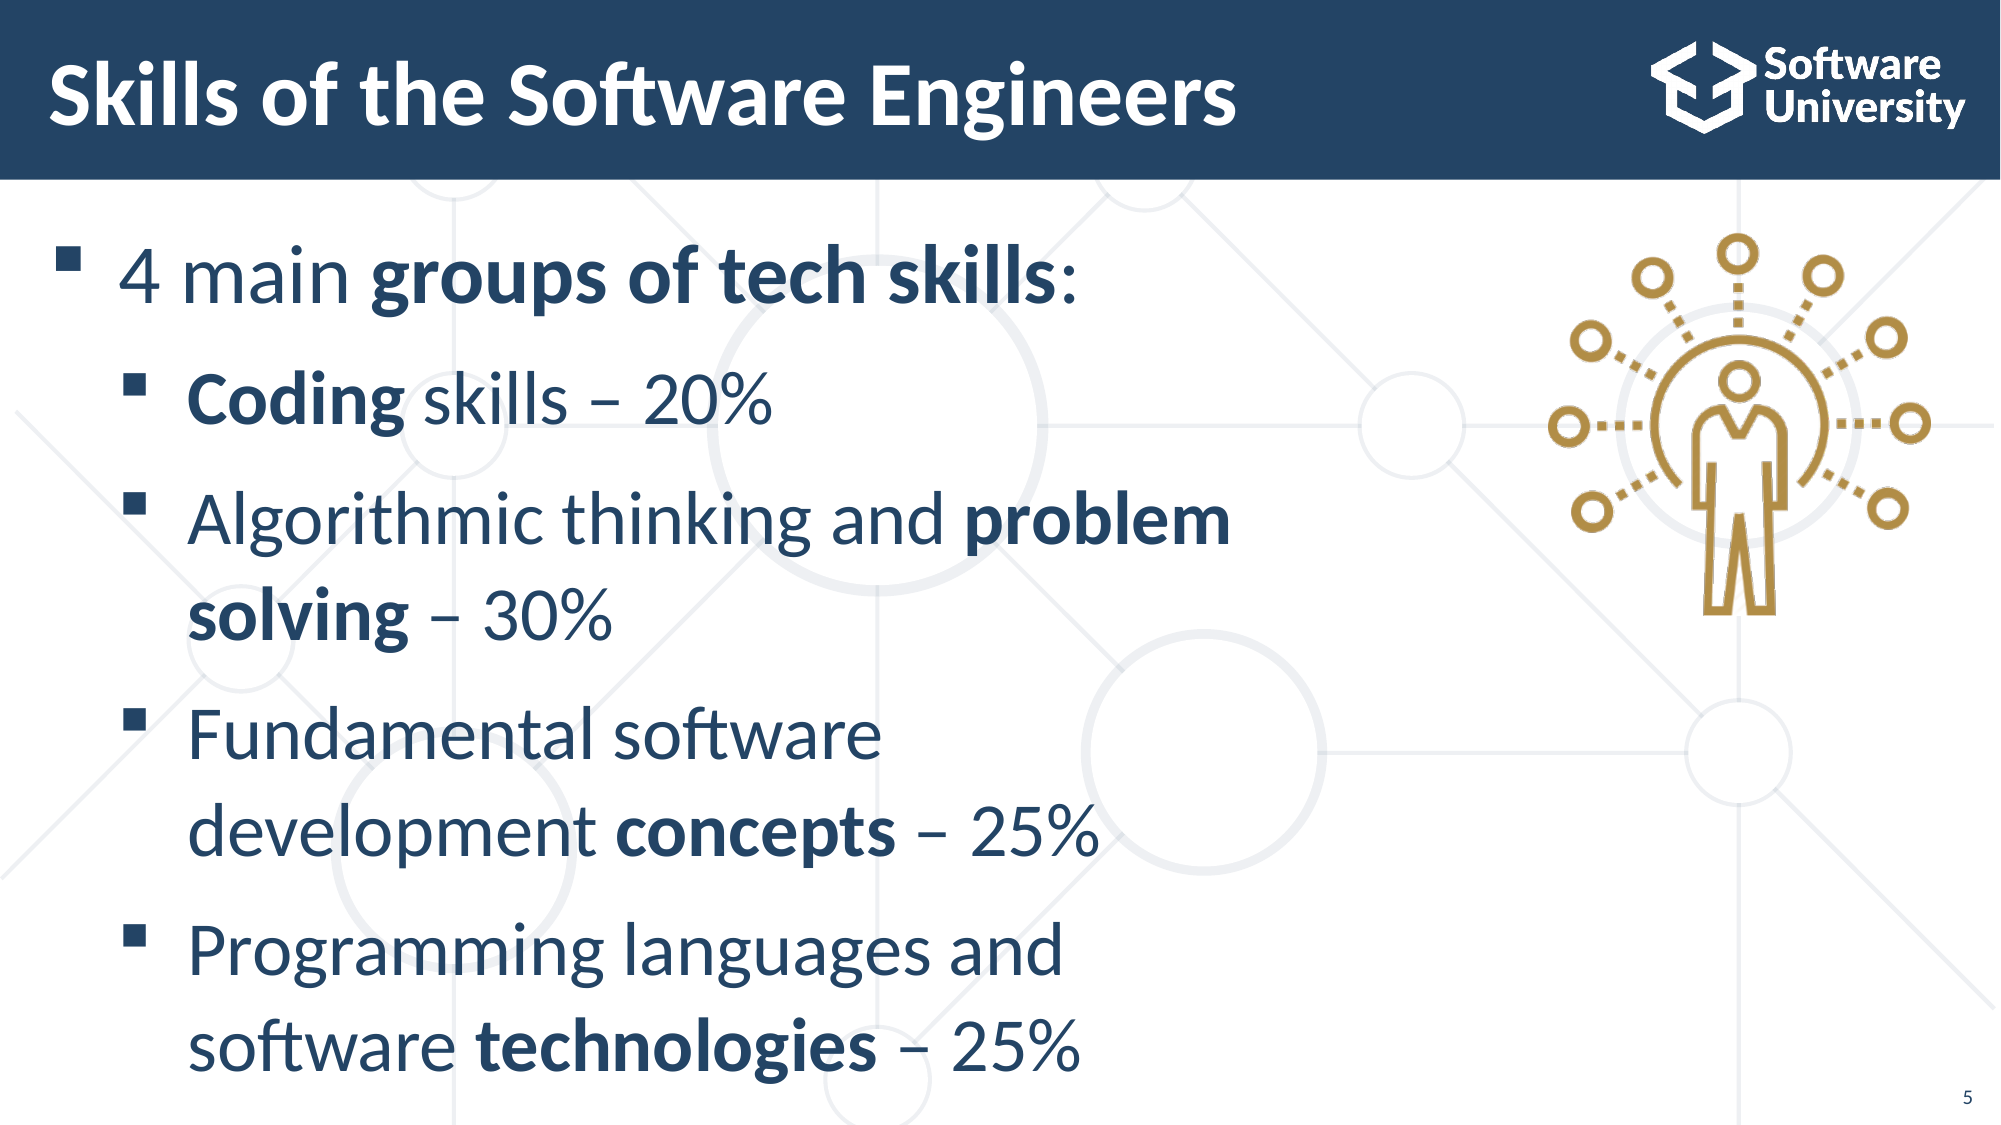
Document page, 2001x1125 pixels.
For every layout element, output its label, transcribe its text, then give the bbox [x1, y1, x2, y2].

slide_number 5 [1927, 1067, 1989, 1117]
picture [1651, 41, 1966, 134]
title Skills of the Software Engineers [31, 16, 1625, 162]
list 4 main groups of tech skills: Coding skills – 20% Algorithmic thinking and problem solving – 30% Fundamental software development concepts – 25% Programming languages and software technologies – 25% [31, 208, 1296, 1097]
picture [1547, 232, 1931, 616]
